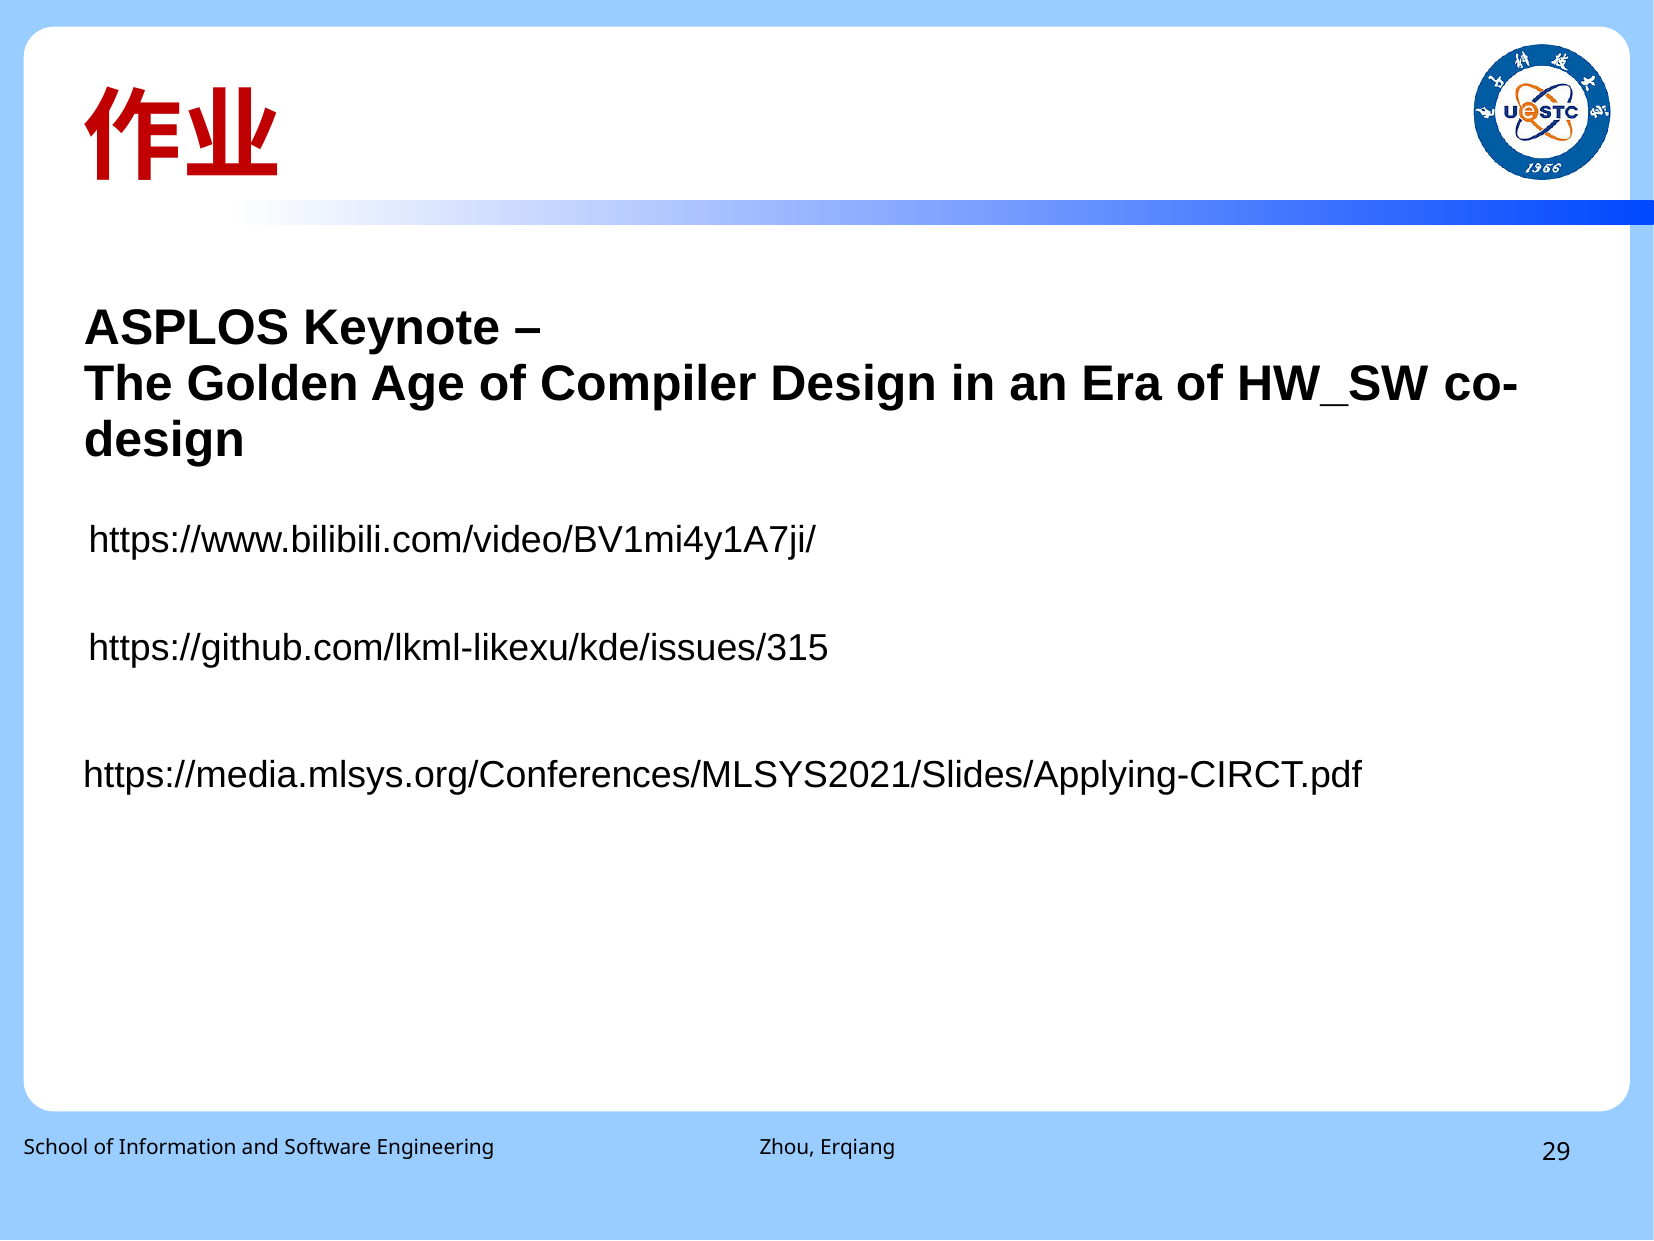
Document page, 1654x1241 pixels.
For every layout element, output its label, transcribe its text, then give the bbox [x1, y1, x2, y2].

text_box [1185, 1129, 1571, 1215]
text_box School of Information and Software Engineering [23, 1129, 532, 1215]
picture [1464, 35, 1619, 189]
text_box Zhou, Erqiang [565, 1129, 1090, 1215]
text_box https://github.com/lkml-likexu/kde/issues/315 [73, 620, 845, 677]
text_box https://media.mlsys.org/Conferences/MLSYS2021/Slides/Applying-CIRCT.pdf [68, 747, 1494, 804]
text_box https://www.bilibili.com/video/BV1mi4y1A7ji/ [73, 511, 832, 569]
text_box ASPLOS Keynote – The Golden Age of Compiler Design in an Era of HW_SW co-design [69, 292, 1642, 475]
